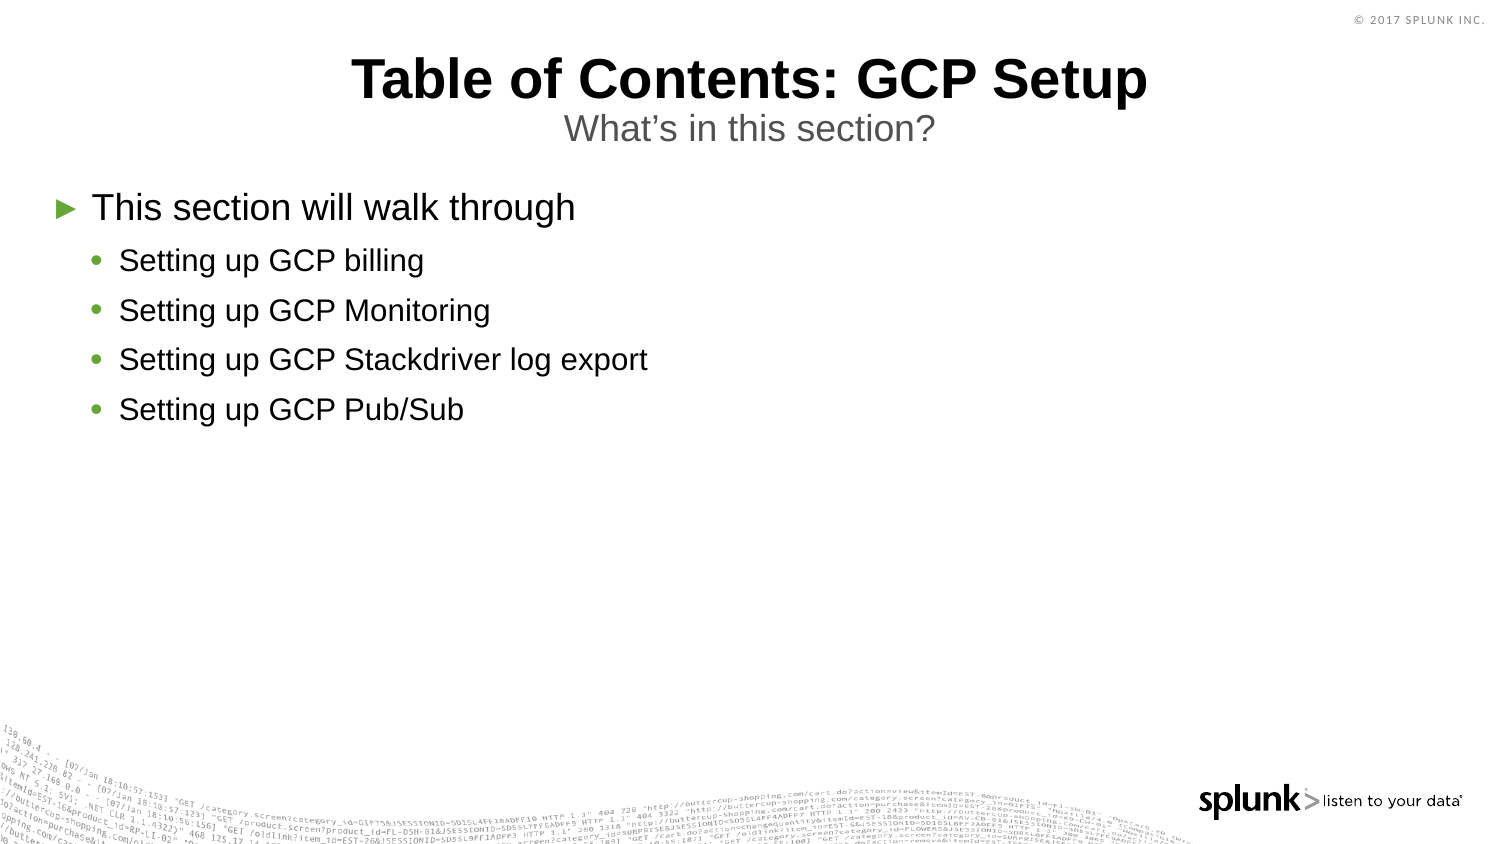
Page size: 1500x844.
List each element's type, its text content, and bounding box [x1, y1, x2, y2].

subtitle What’s in this section? [56, 108, 1444, 142]
picture [0, 0, 1500, 844]
list This section will walk through Setting up GCP billing Setting up GCP Monitoring Setting up GCP Stackdriver log export Setting up GCP Pub/Sub [56, 157, 1444, 727]
title Table of Contents: GCP Setup [56, 38, 1444, 93]
